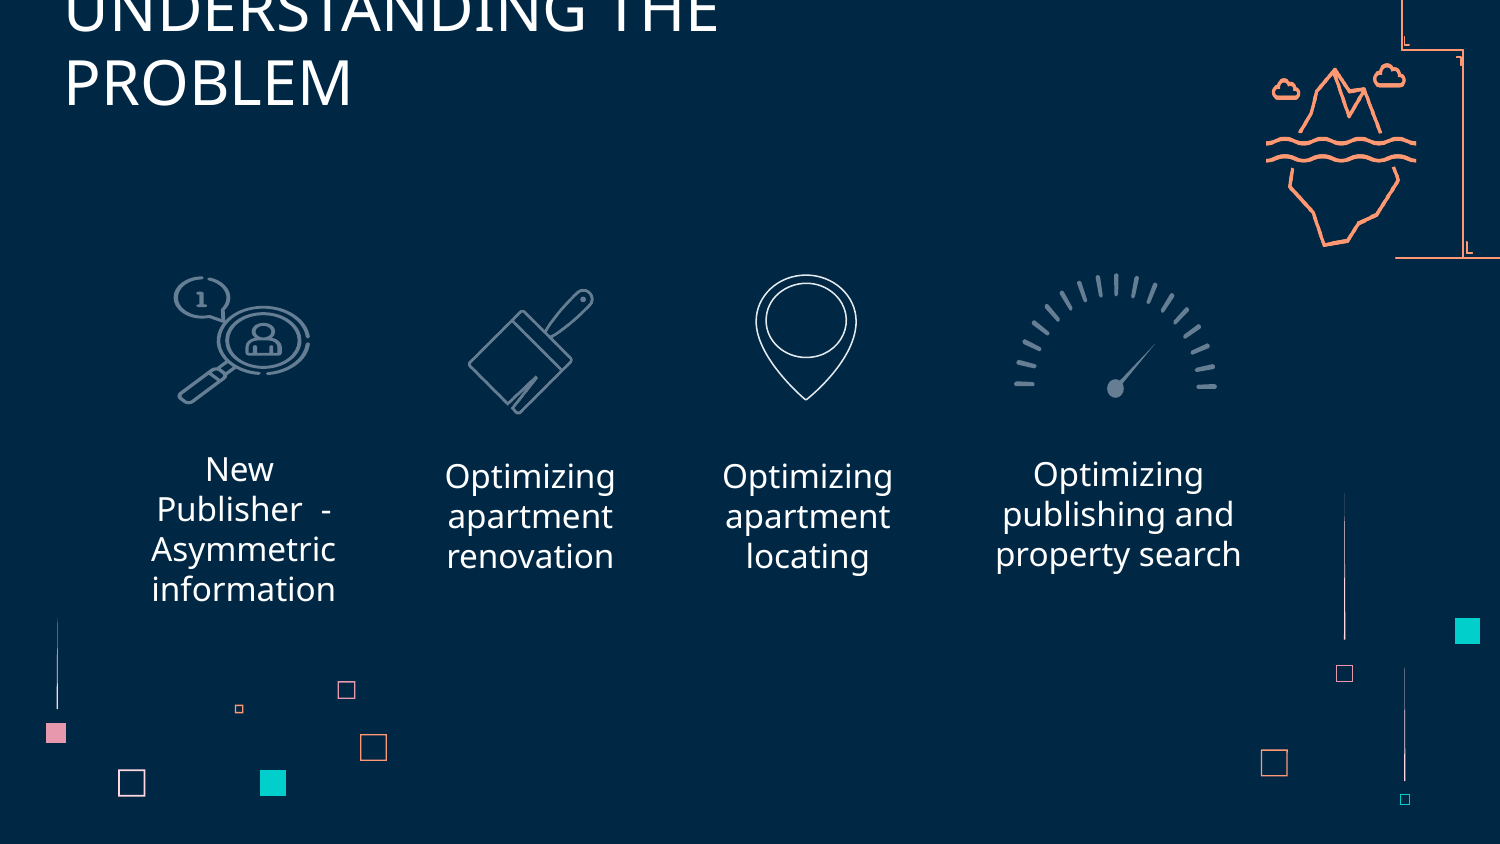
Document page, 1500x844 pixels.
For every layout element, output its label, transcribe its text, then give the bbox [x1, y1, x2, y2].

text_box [1395, 0, 1500, 259]
text_box New Publisher - Asymmetric information [125, 524, 363, 623]
text_box Optimizing apartment locating [689, 492, 927, 591]
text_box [1013, 273, 1218, 399]
picture [1255, 52, 1430, 261]
text_box Optimizing publishing and property search [975, 480, 1263, 588]
title UNDERSTANDING THE PROBLEM [48, 69, 1013, 134]
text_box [172, 276, 311, 405]
text_box Optimizing apartment renovation [411, 492, 650, 591]
picture [455, 275, 606, 427]
text_box [756, 275, 857, 400]
